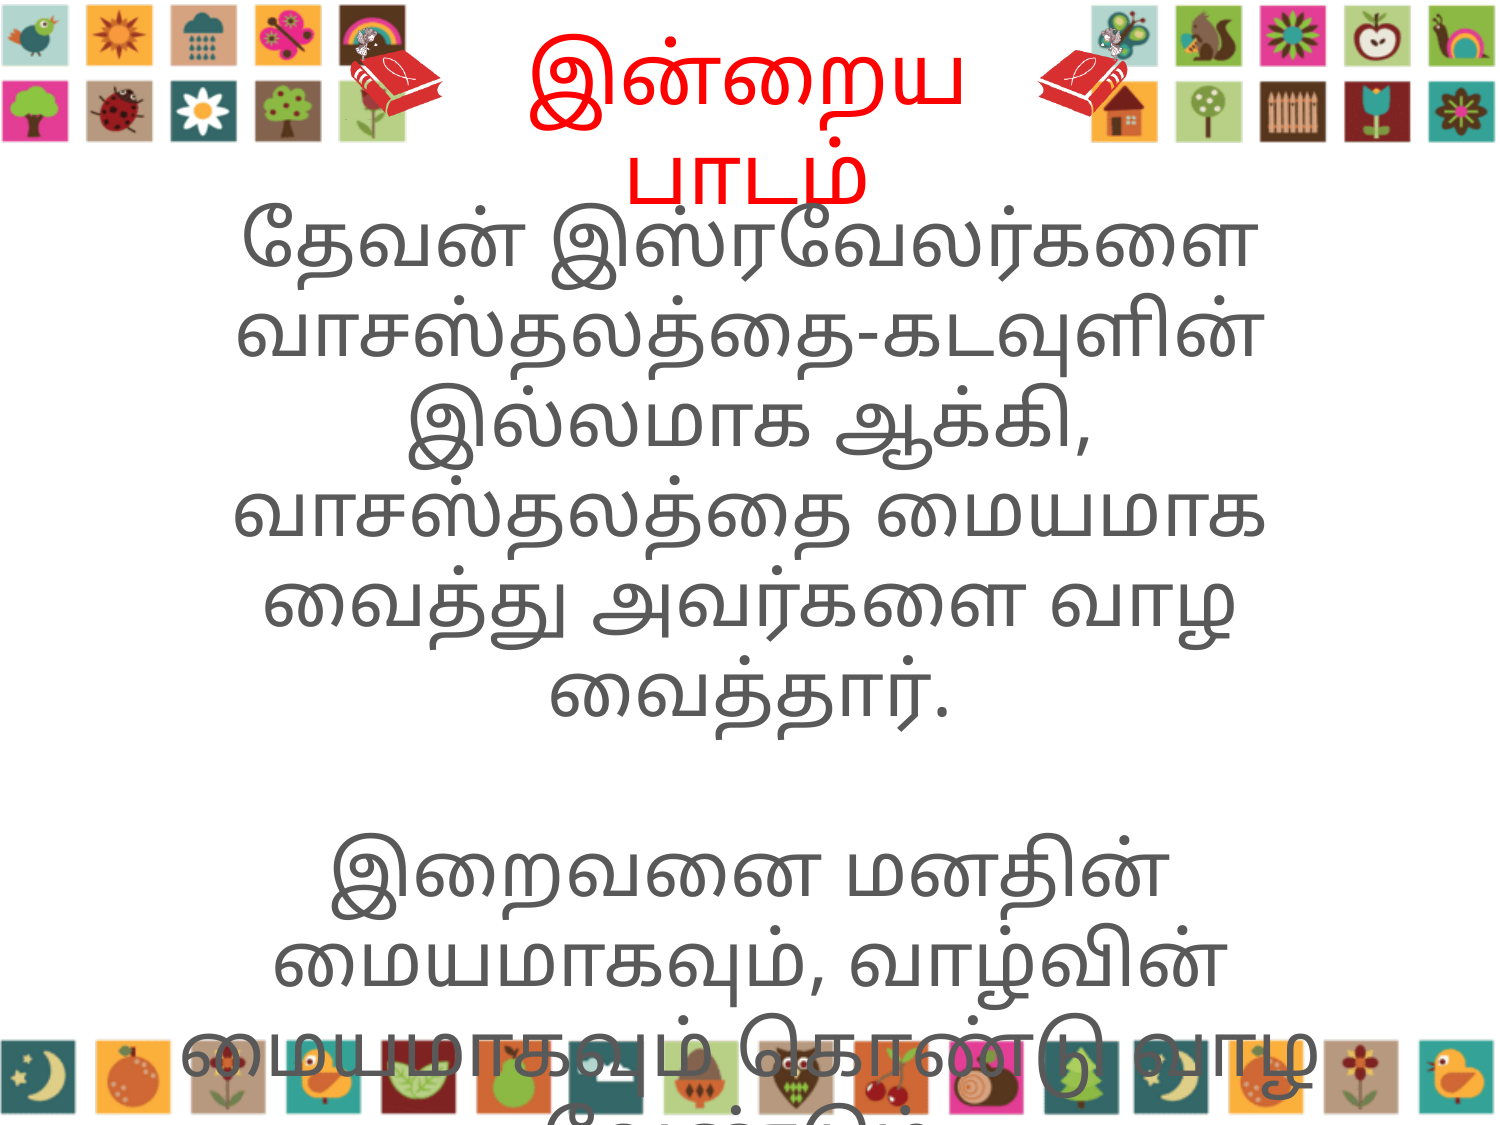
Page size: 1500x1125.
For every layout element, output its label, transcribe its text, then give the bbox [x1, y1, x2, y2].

picture [1005, 3, 1500, 150]
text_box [0, 1028, 1500, 1118]
text_box இன்றைய பாடம் [414, 13, 1080, 184]
text_box தேவன் இஸ்ரவேலர்களை வாசஸ்தலத்தை-கடவுளின் இல்லமாக ஆக்கி, வாசஸ்தலத்தை மையமாக வைத்து அவர்களை வாழ வைத்தார். இறைவனை மனதின் மையமாகவும், வாழ்வின் மையமாகவும் கொண்டு வாழ வேண்டும். [76, 184, 1424, 1027]
picture [0, 3, 475, 150]
